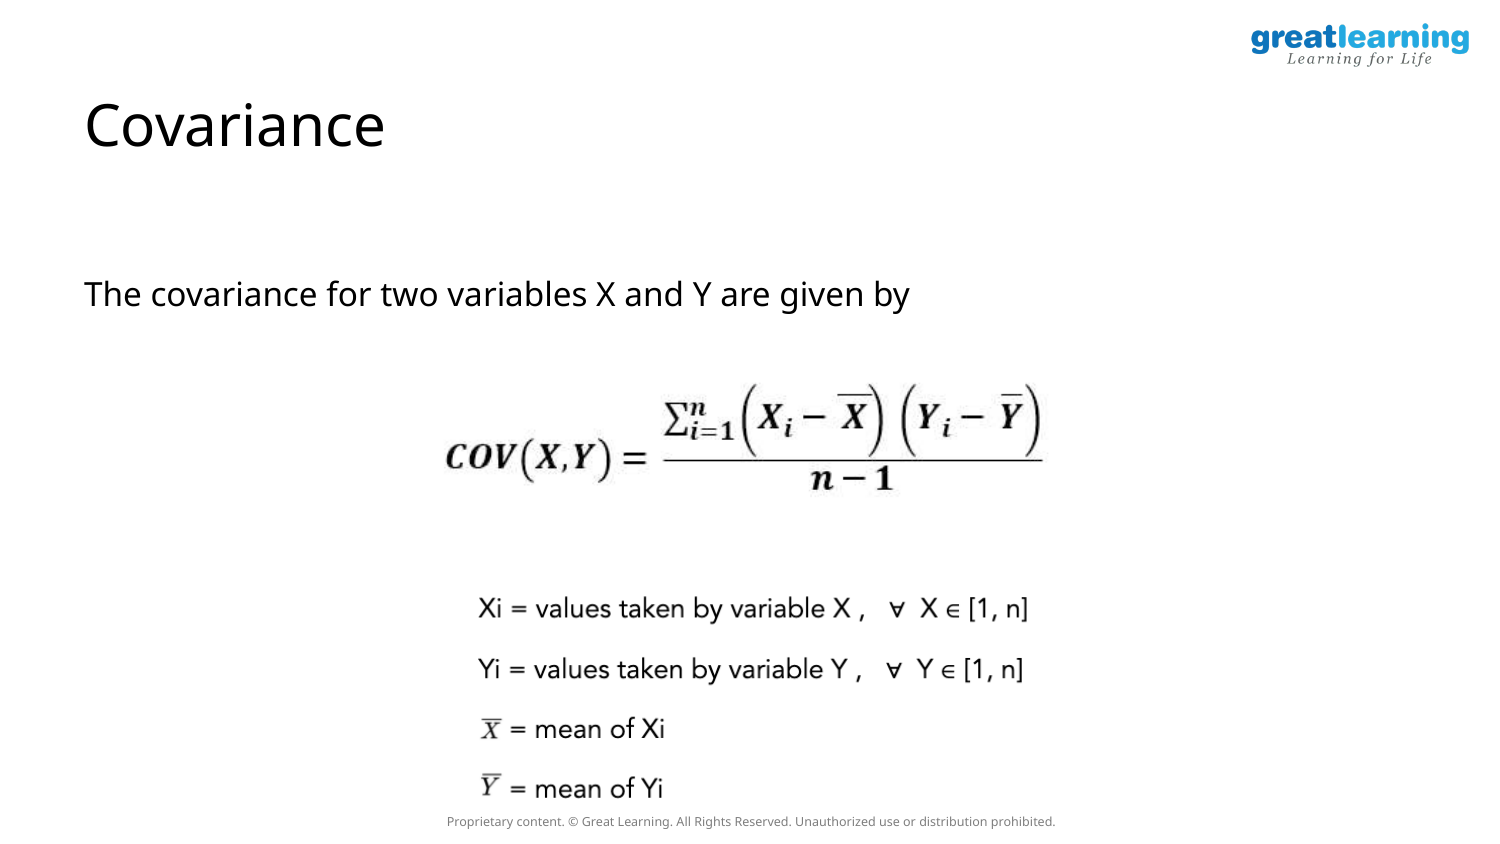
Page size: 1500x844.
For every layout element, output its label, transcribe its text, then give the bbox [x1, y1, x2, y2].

text_box The covariance for two variables X and Y are given by [69, 257, 1218, 375]
picture [1251, 23, 1469, 67]
picture [432, 359, 1068, 510]
picture [464, 582, 1042, 817]
title Covariance [69, 72, 1175, 167]
